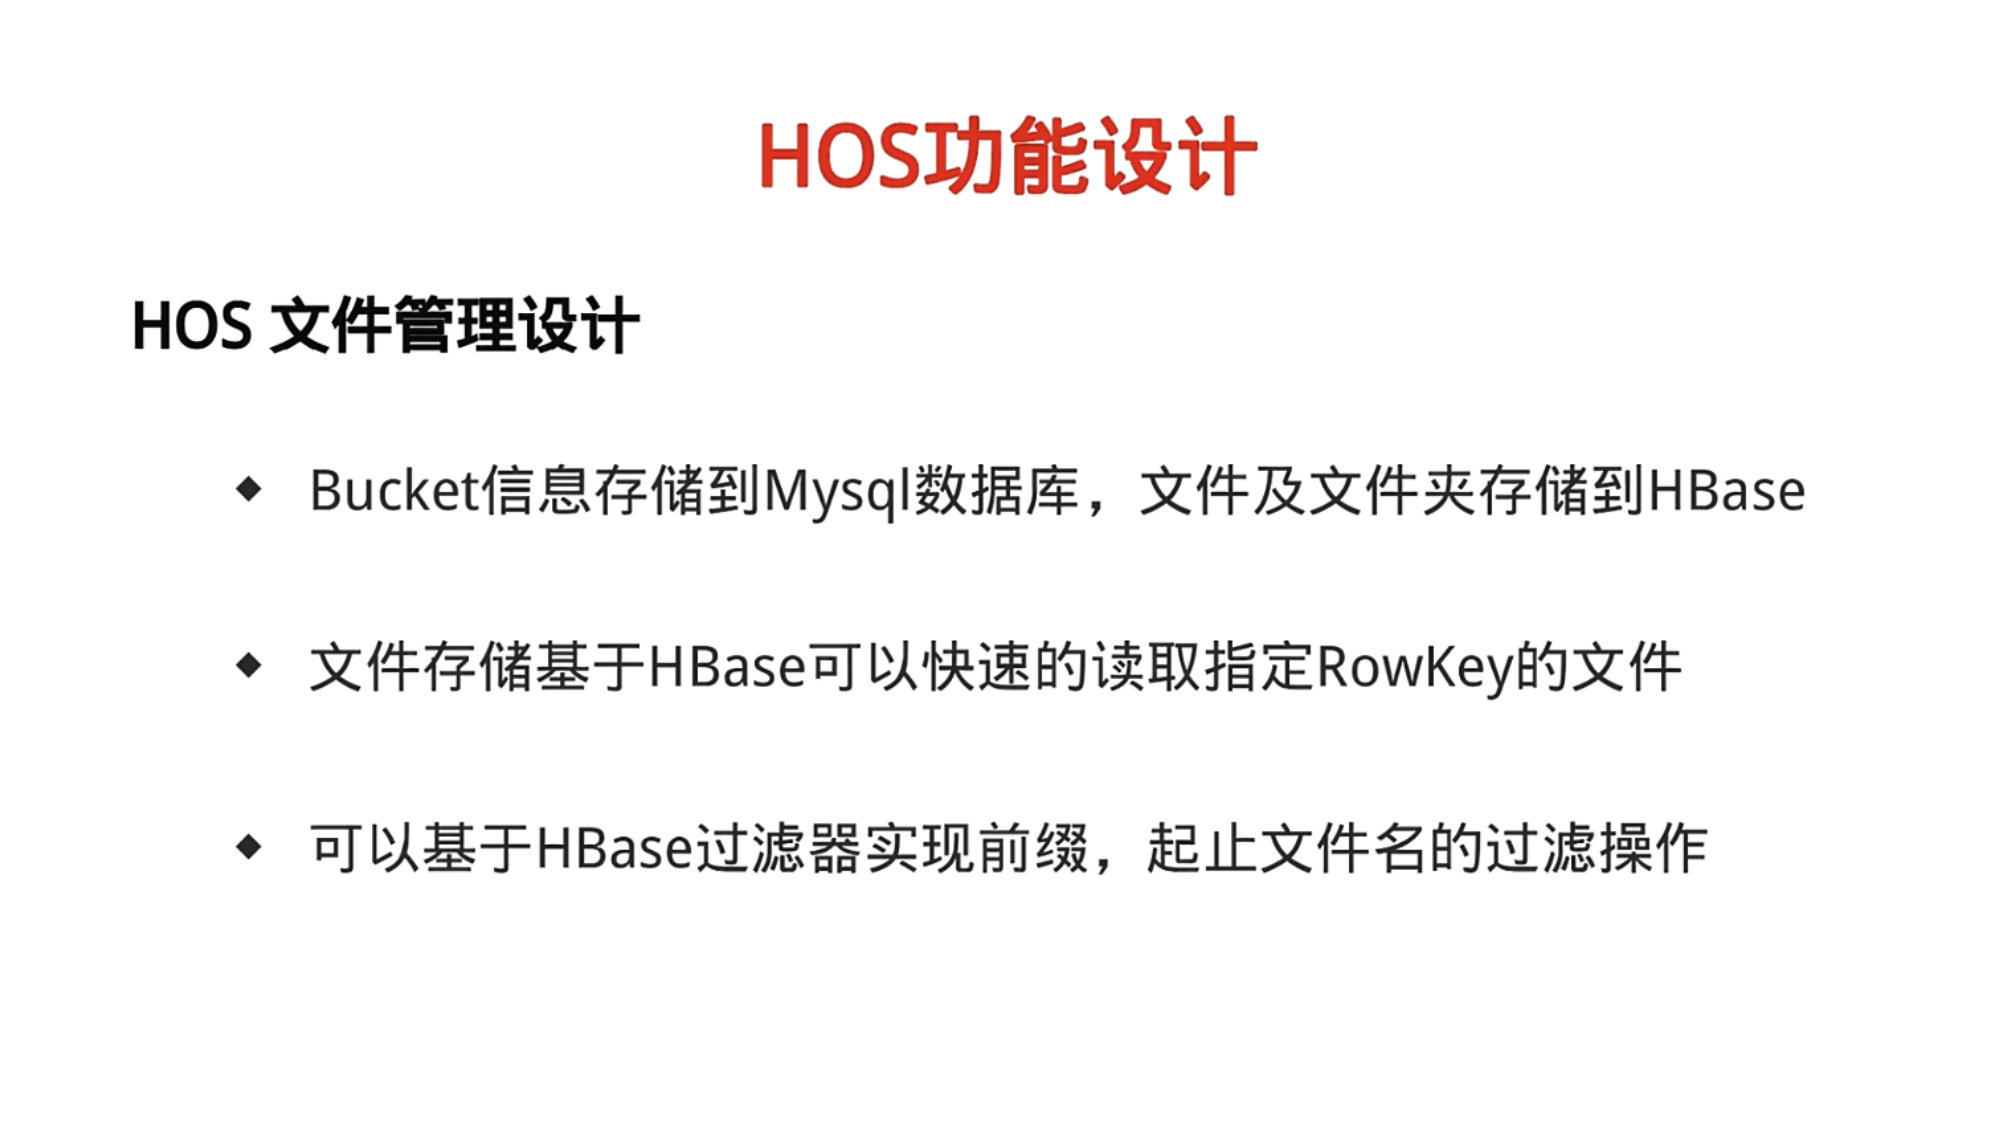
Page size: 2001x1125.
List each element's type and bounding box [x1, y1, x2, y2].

picture [48, 47, 1959, 948]
